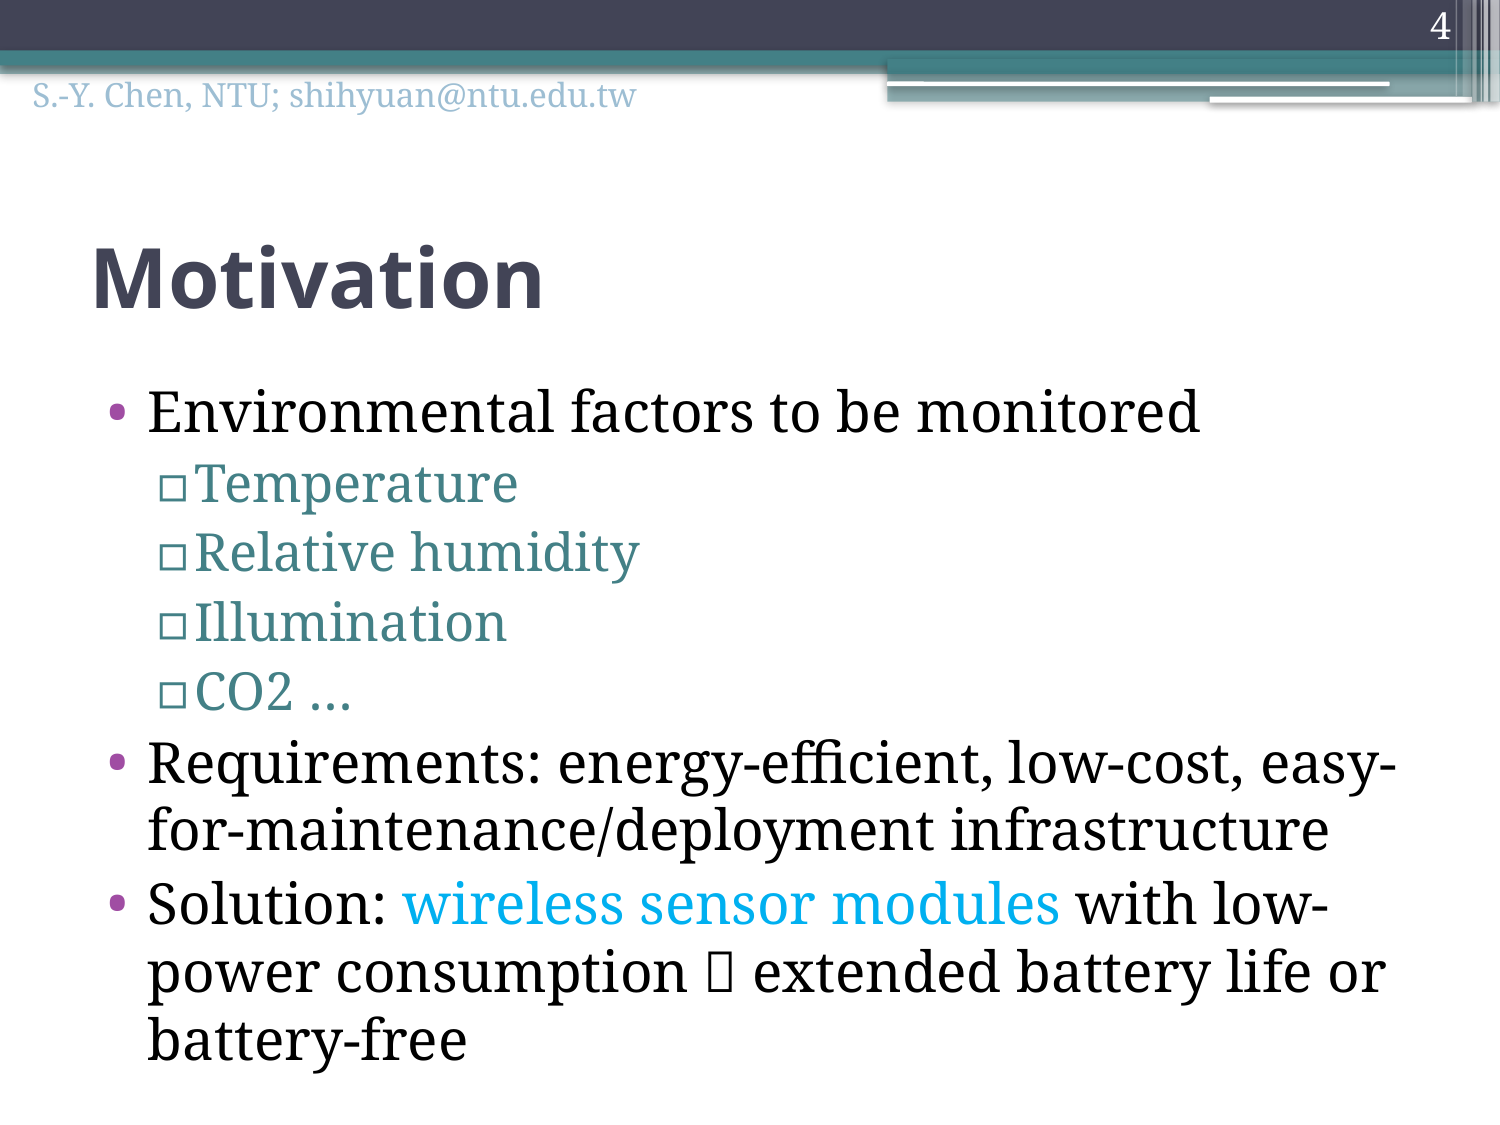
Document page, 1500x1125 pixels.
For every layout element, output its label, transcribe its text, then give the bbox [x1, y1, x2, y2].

list Environmental factors to be monitored Temperature Relative humidity Illumination CO2 … Requirements: energy-efficient, low-cost, easy-for-maintenance/deployment infrastructure Solution: wireless sensor modules with low-power consumption  extended battery life or battery-free [75, 368, 1425, 1125]
text_box S.-Y. Chen, NTU; shihyuan@ntu.edu.tw [17, 66, 750, 121]
title Motivation [75, 187, 1425, 363]
slide_number 4 [1341, 0, 1466, 61]
